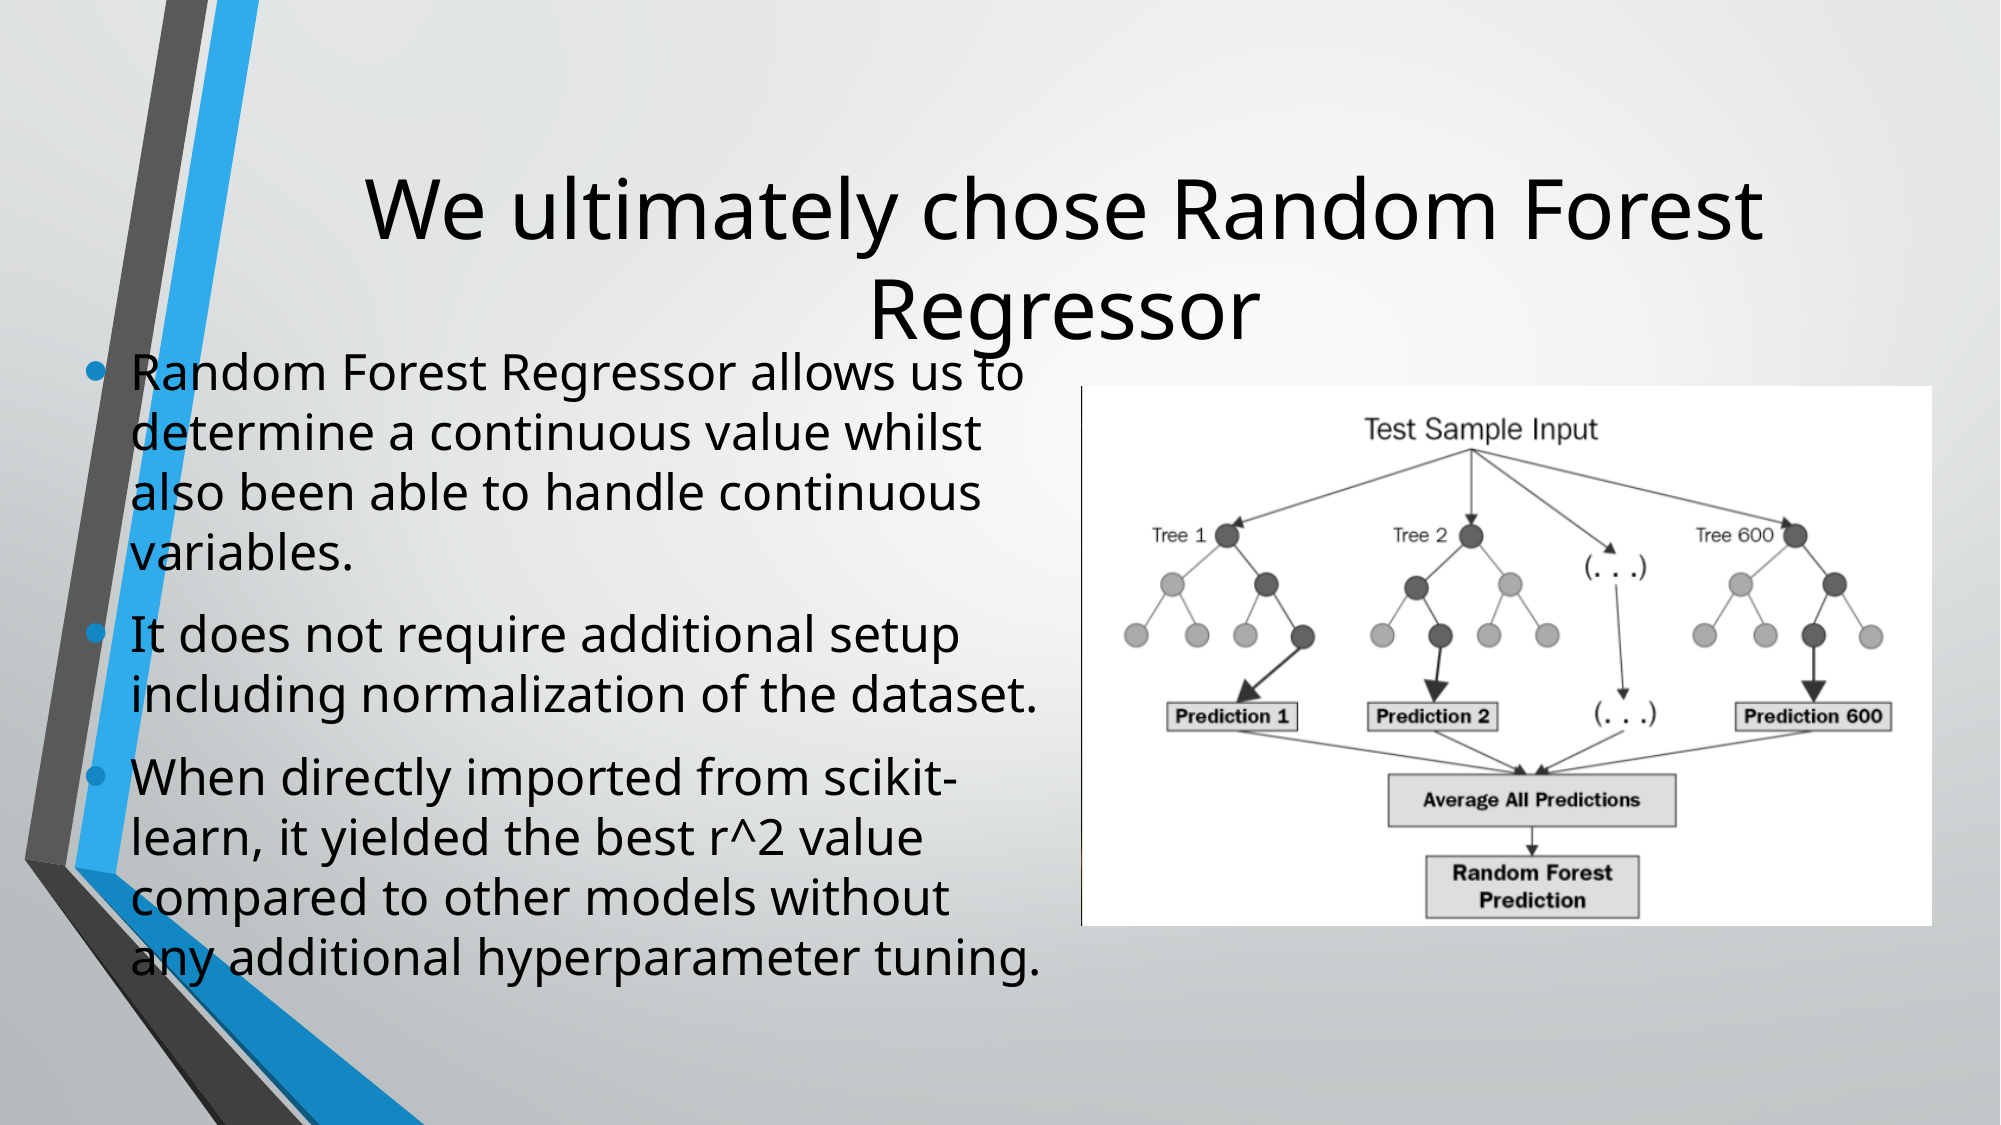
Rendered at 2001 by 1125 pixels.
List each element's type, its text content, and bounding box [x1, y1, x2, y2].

list Random Forest Regressor allows us to determine a continuous value whilst also been able to handle continuous variables. It does not require additional setup including normalization of the dataset. When directly imported from scikit-learn, it yielded the best r^2 value compared to other models without any additional hyperparameter tuning. [68, 342, 1061, 984]
picture [1081, 386, 1932, 926]
title We ultimately chose Random Forest Regressor [243, 112, 1887, 400]
